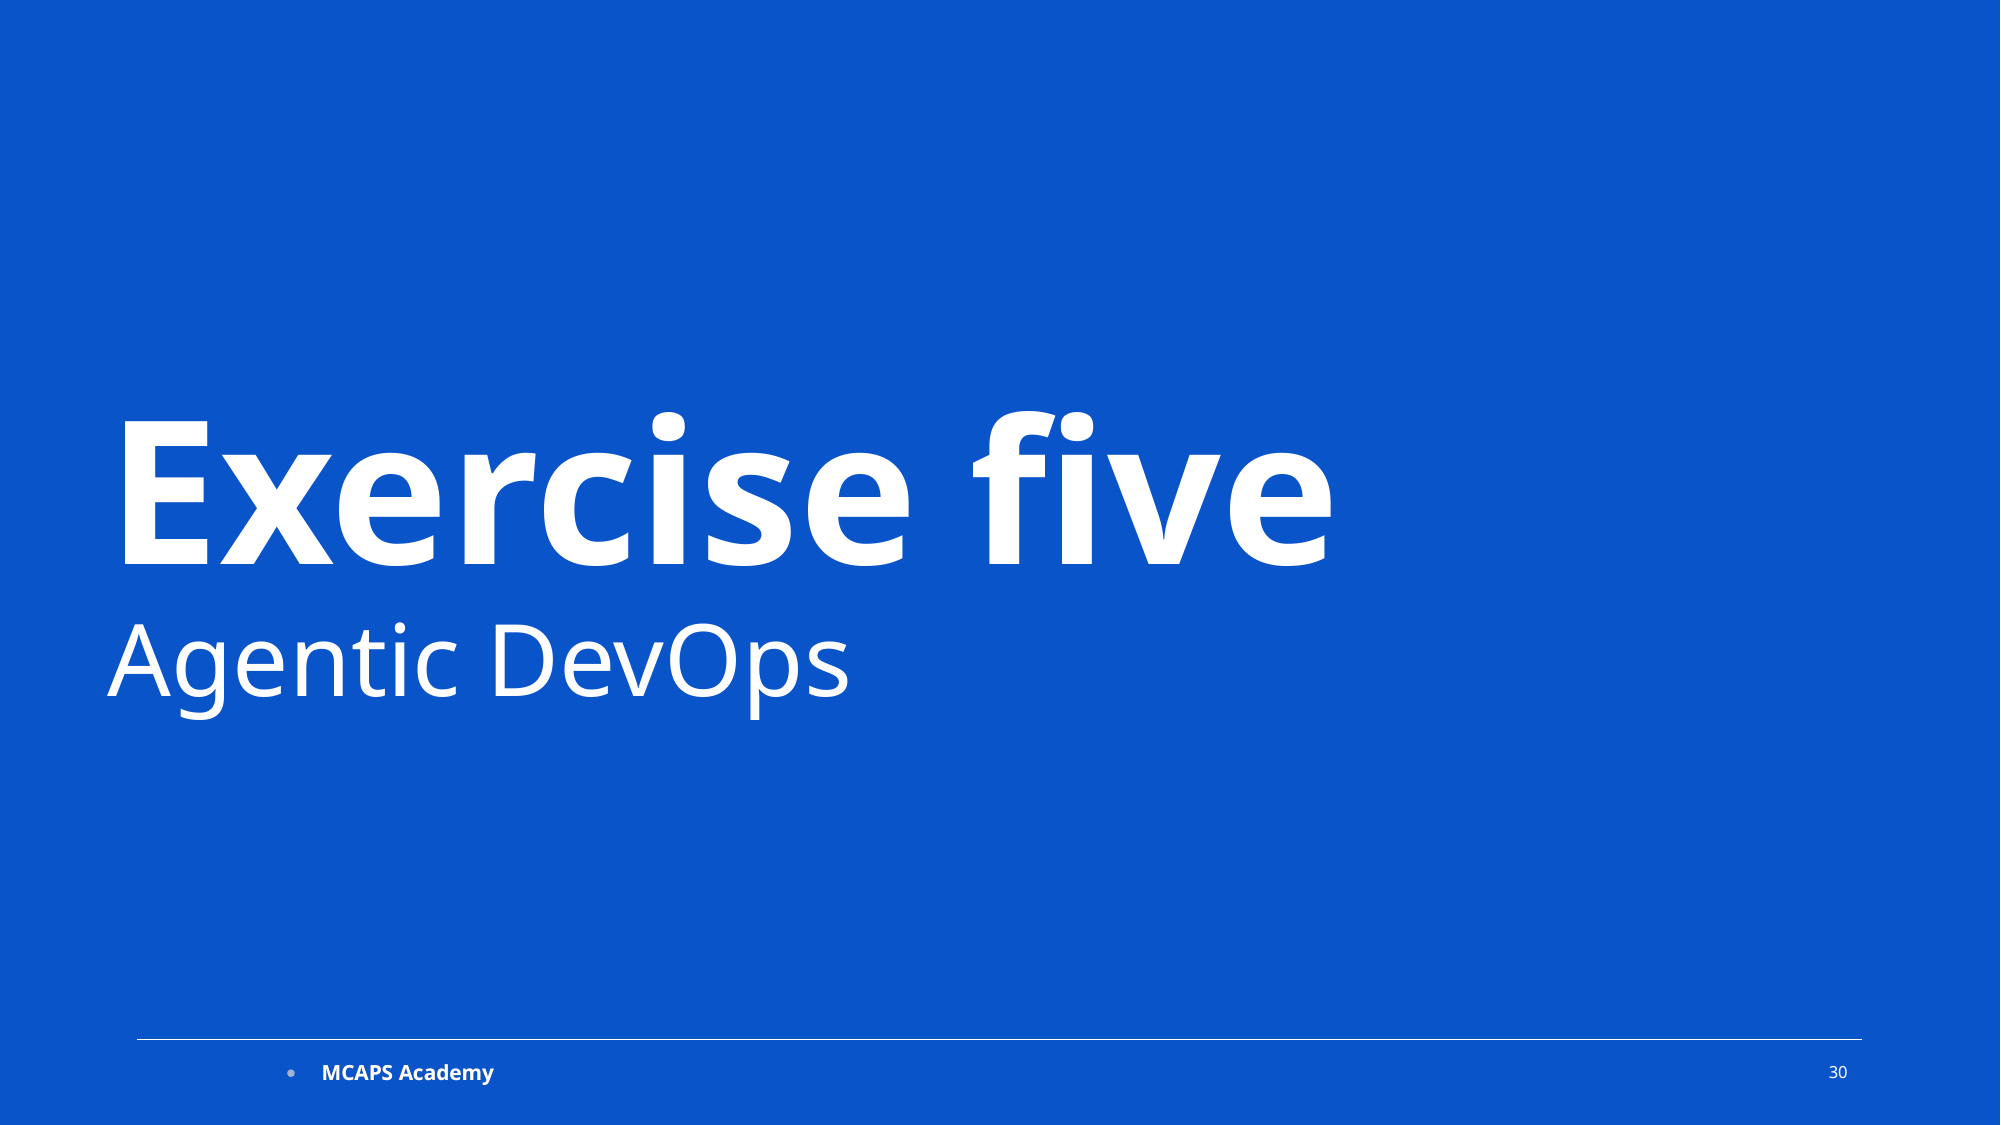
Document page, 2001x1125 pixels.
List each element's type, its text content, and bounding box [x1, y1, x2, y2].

slide_number 30 [1412, 1054, 1863, 1088]
title Exercise five [107, 392, 1968, 609]
text_box Agentic DevOps [107, 610, 1814, 719]
